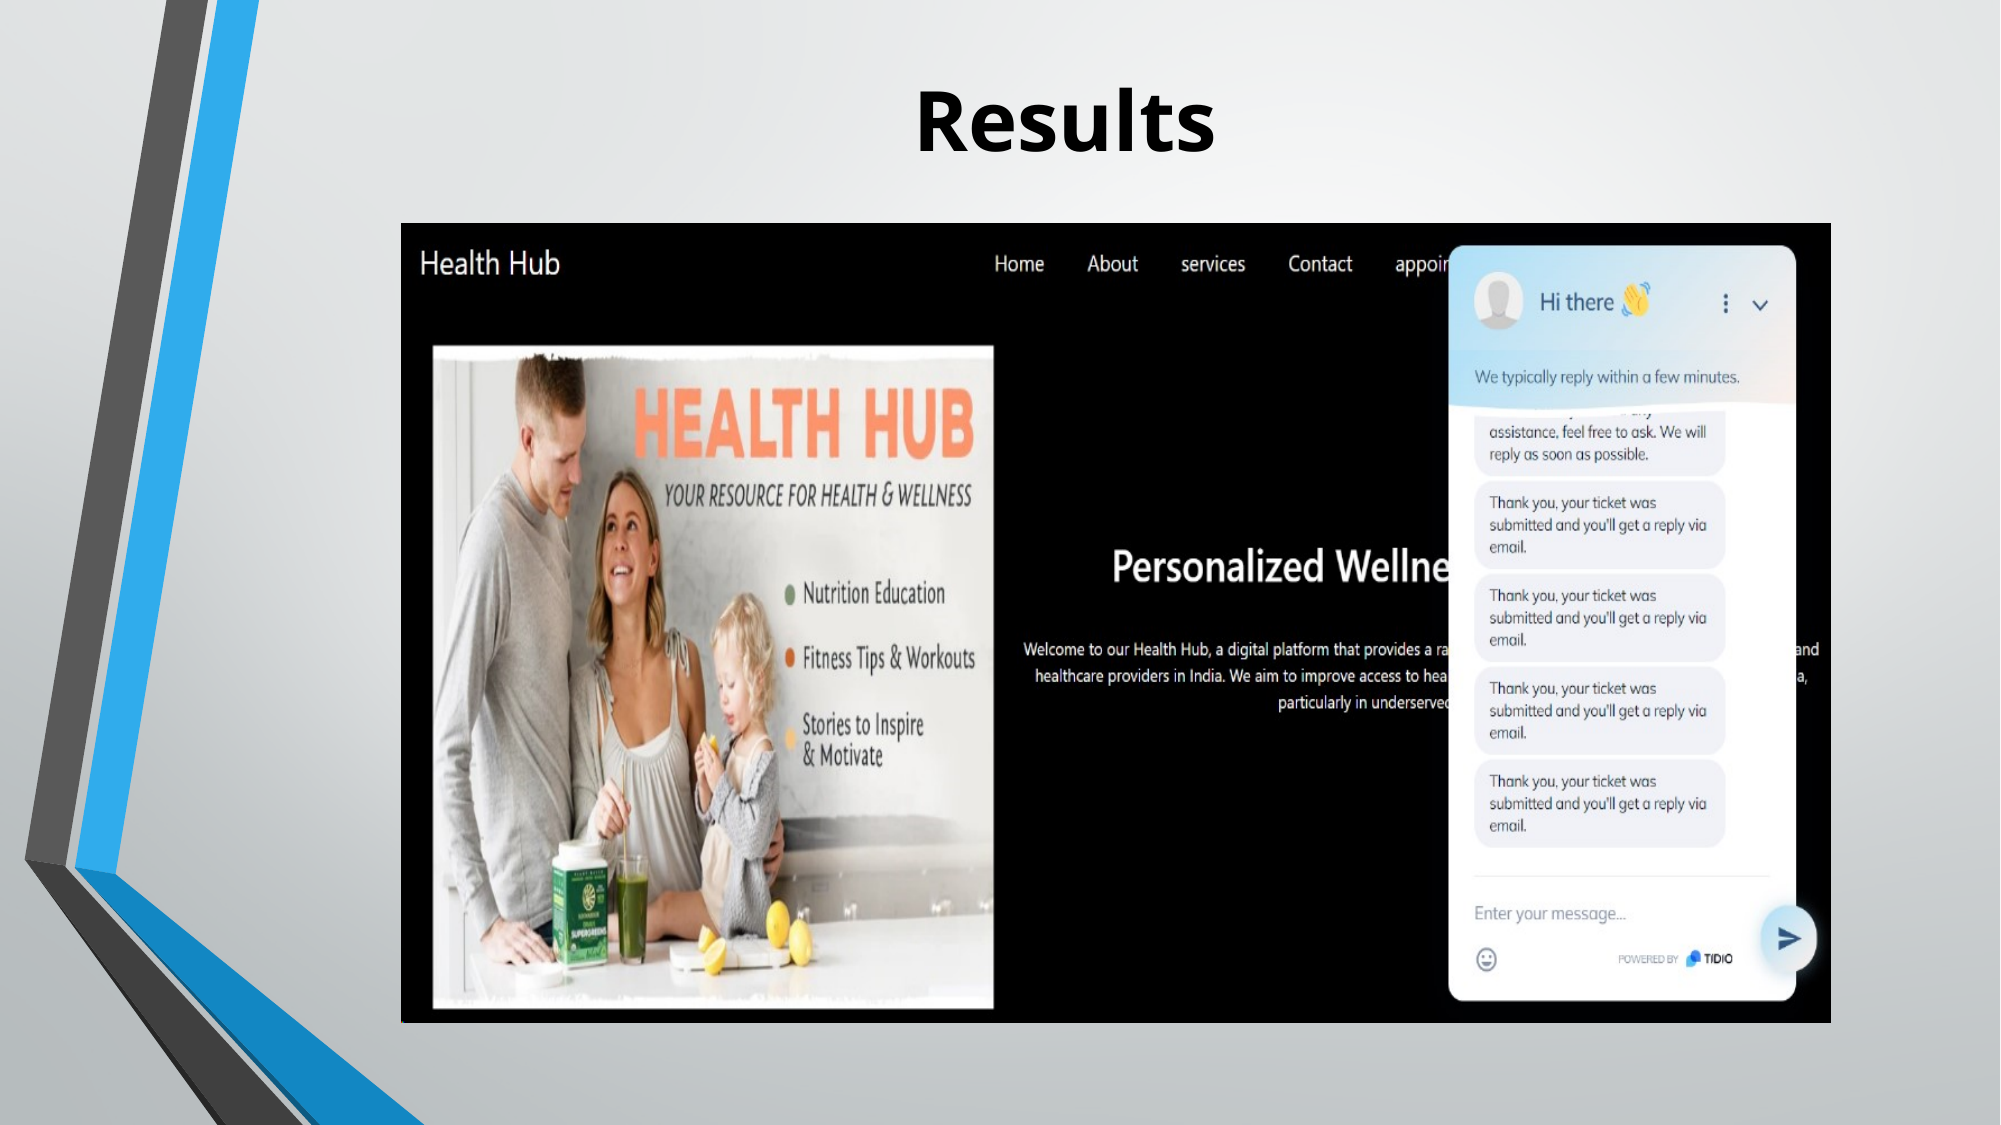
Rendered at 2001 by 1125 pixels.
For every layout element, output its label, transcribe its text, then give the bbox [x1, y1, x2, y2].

title Results [243, 42, 1887, 195]
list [400, 223, 1831, 1023]
